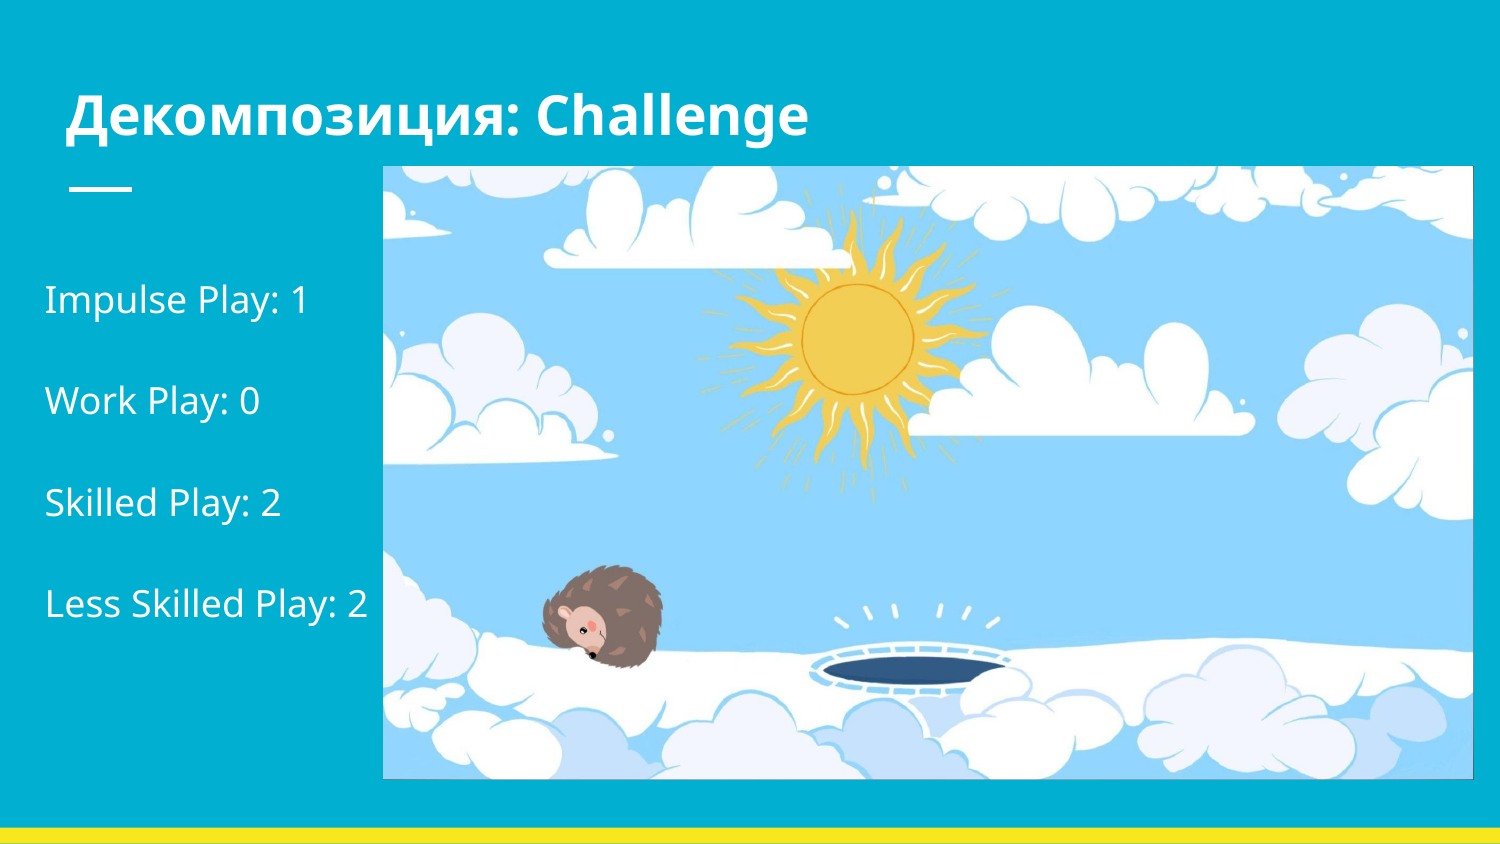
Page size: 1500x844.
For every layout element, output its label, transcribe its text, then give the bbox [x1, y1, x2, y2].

picture [383, 166, 1474, 781]
list Impulse Play: 1 Work Play: 0 Skilled Play: 2 Less Skilled Play: 2 [29, 232, 378, 750]
title Декомпозиция: Challenge [51, 61, 1449, 167]
